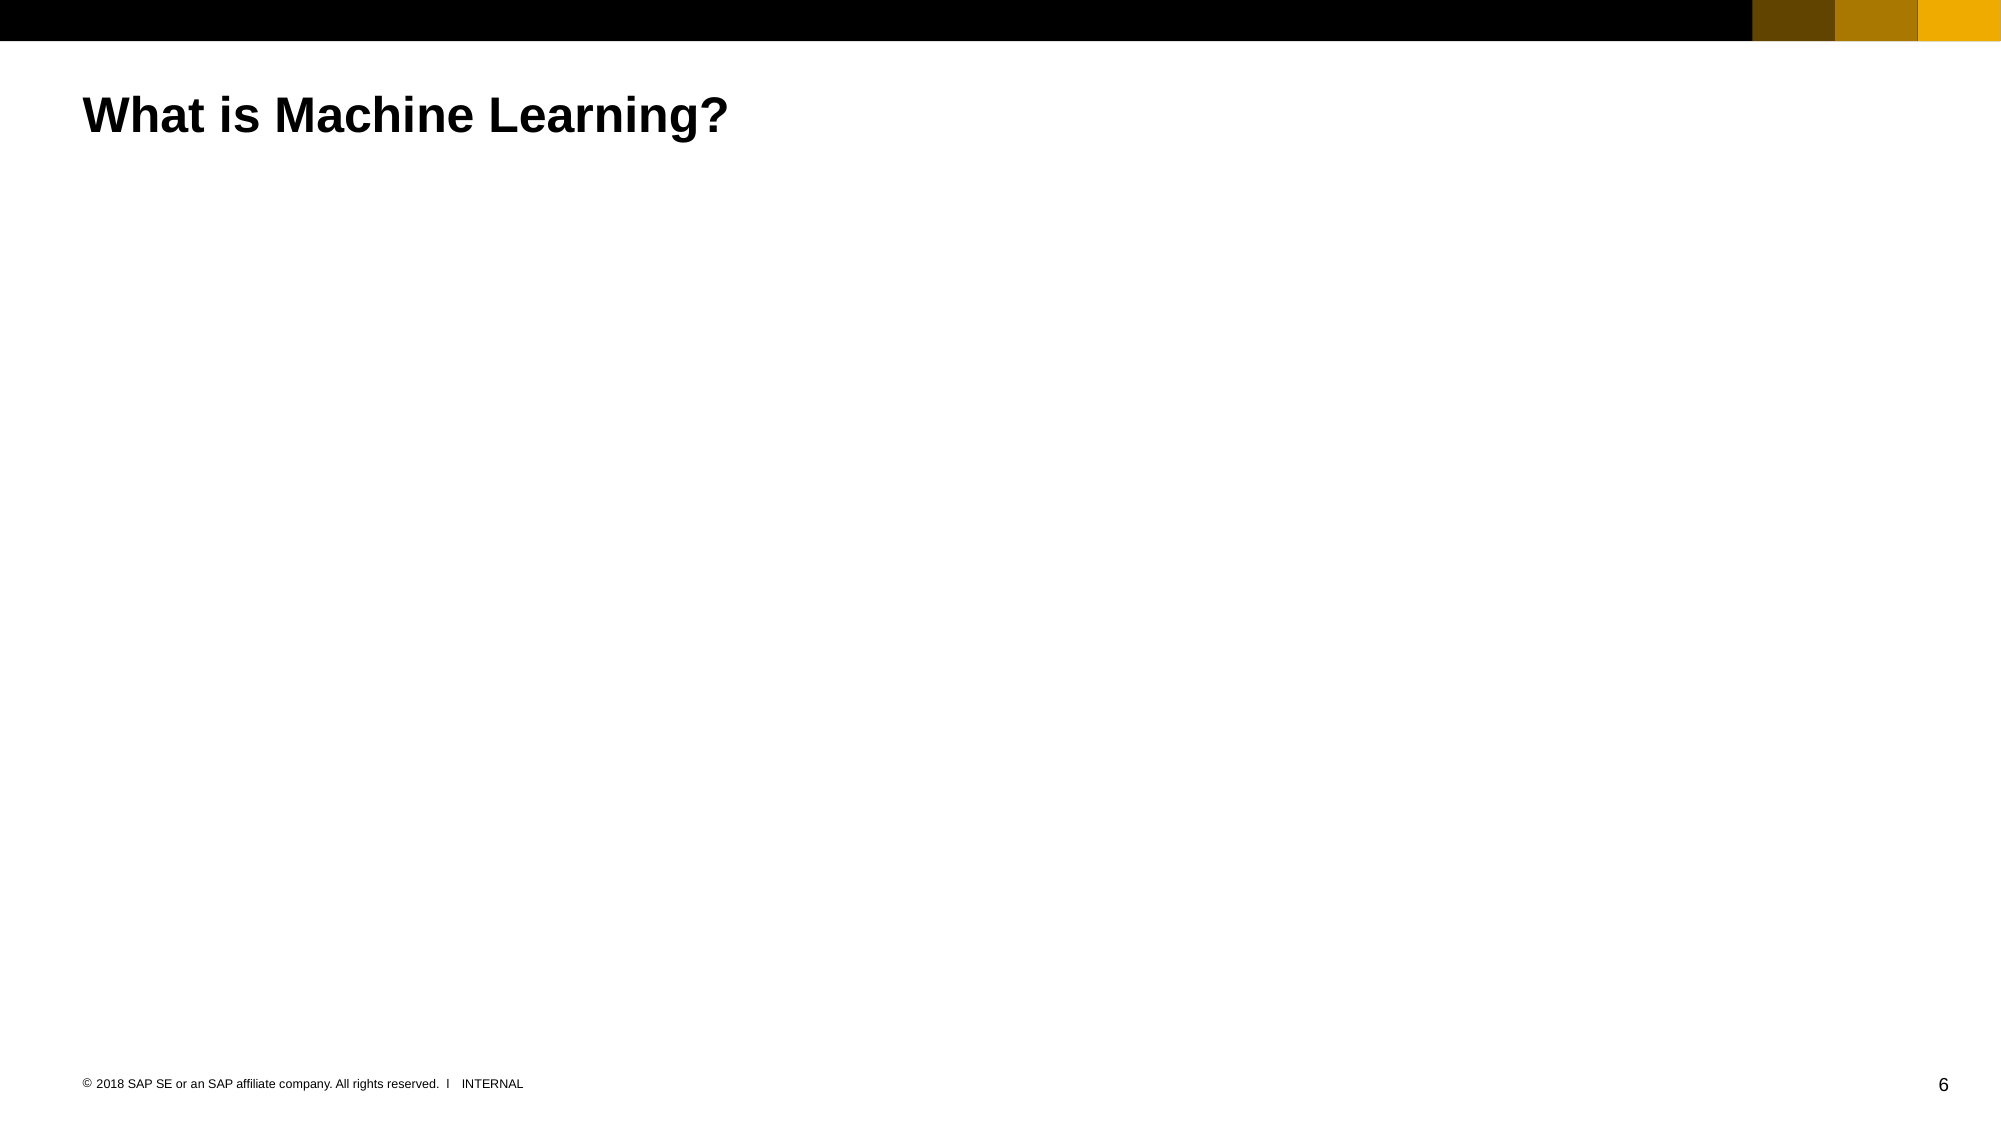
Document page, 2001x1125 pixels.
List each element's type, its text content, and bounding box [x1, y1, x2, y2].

title What is Machine Learning? [82, 82, 1918, 144]
